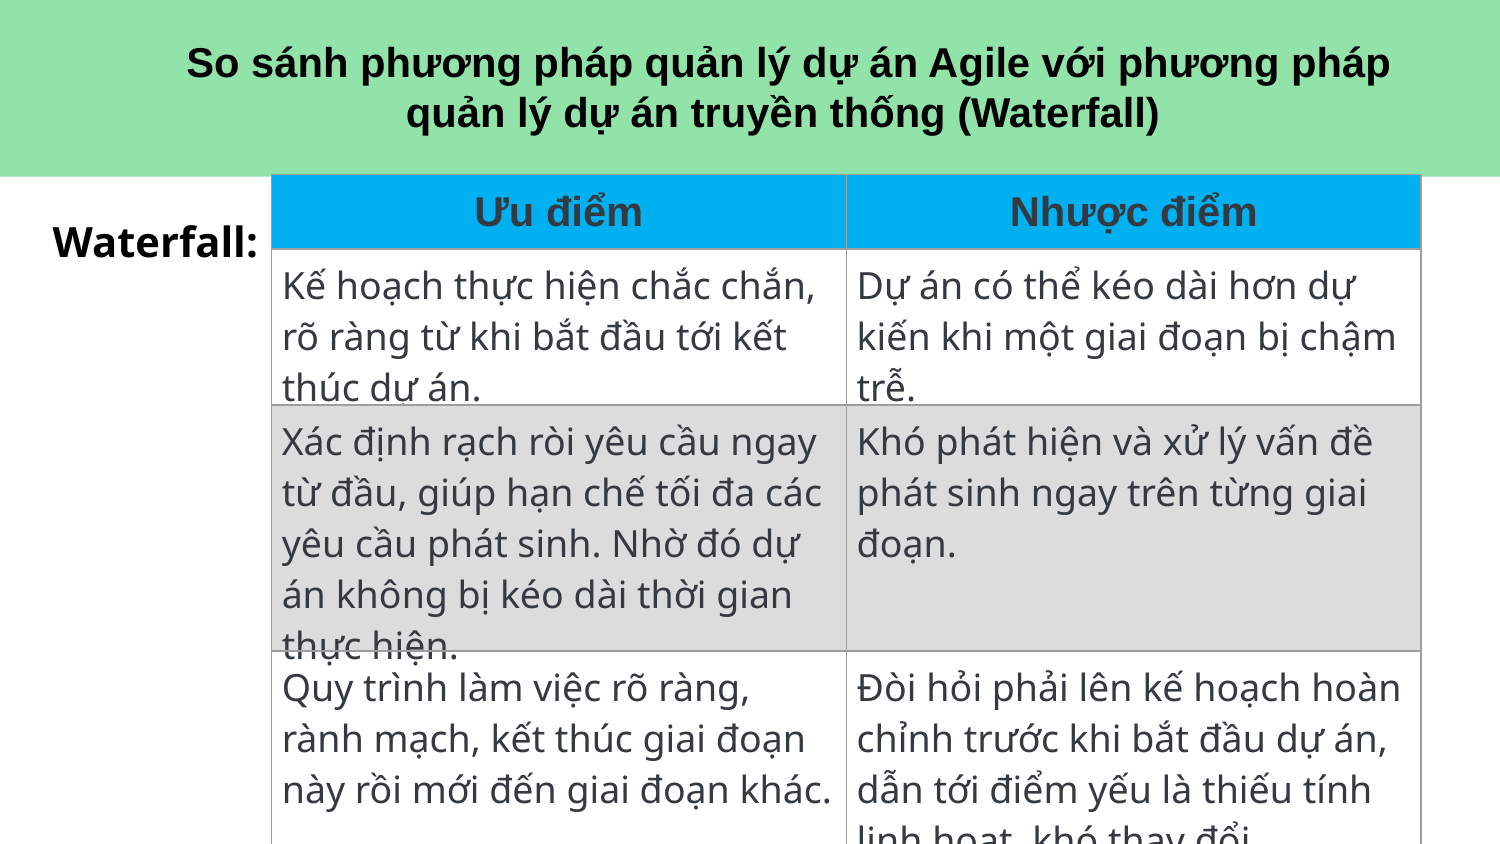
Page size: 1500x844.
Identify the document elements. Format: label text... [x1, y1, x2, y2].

text_box Waterfall: [38, 208, 343, 274]
table_cell Dự án có thể kéo dài hơn dự kiến khi một giai đoạn bị chậm trễ. [847, 250, 1420, 404]
table_cell Quy trình làm việc rõ ràng, rành mạch, kết thúc giai đoạn này rồi mới đến giai đoạn khác. [272, 652, 846, 844]
table_cell Khó phát hiện và xử lý vấn đề phát sinh ngay trên từng giai đoạn. [847, 406, 1420, 650]
text_box So sánh phương pháp quản lý dự án Agile với phương pháp quản lý dự án truyền thống (Waterfall) [131, 28, 1447, 193]
table_cell Kế hoạch thực hiện chắc chắn, rõ ràng từ khi bắt đầu tới kết thúc dự án. [272, 250, 846, 404]
table_header Ưu điểm [272, 175, 846, 248]
table_cell Xác định rạch ròi yêu cầu ngay từ đầu, giúp hạn chế tối đa các yêu cầu phát sinh. Nhờ đó dự án không bị kéo dài thời gian thực hiện. [272, 406, 846, 650]
table_cell Đòi hỏi phải lên kế hoạch hoàn chỉnh trước khi bắt đầu dự án, dẫn tới điểm yếu là thiếu tính linh hoạt, khó thay đổi. [847, 652, 1420, 844]
table_header Nhược điểm [847, 175, 1420, 248]
